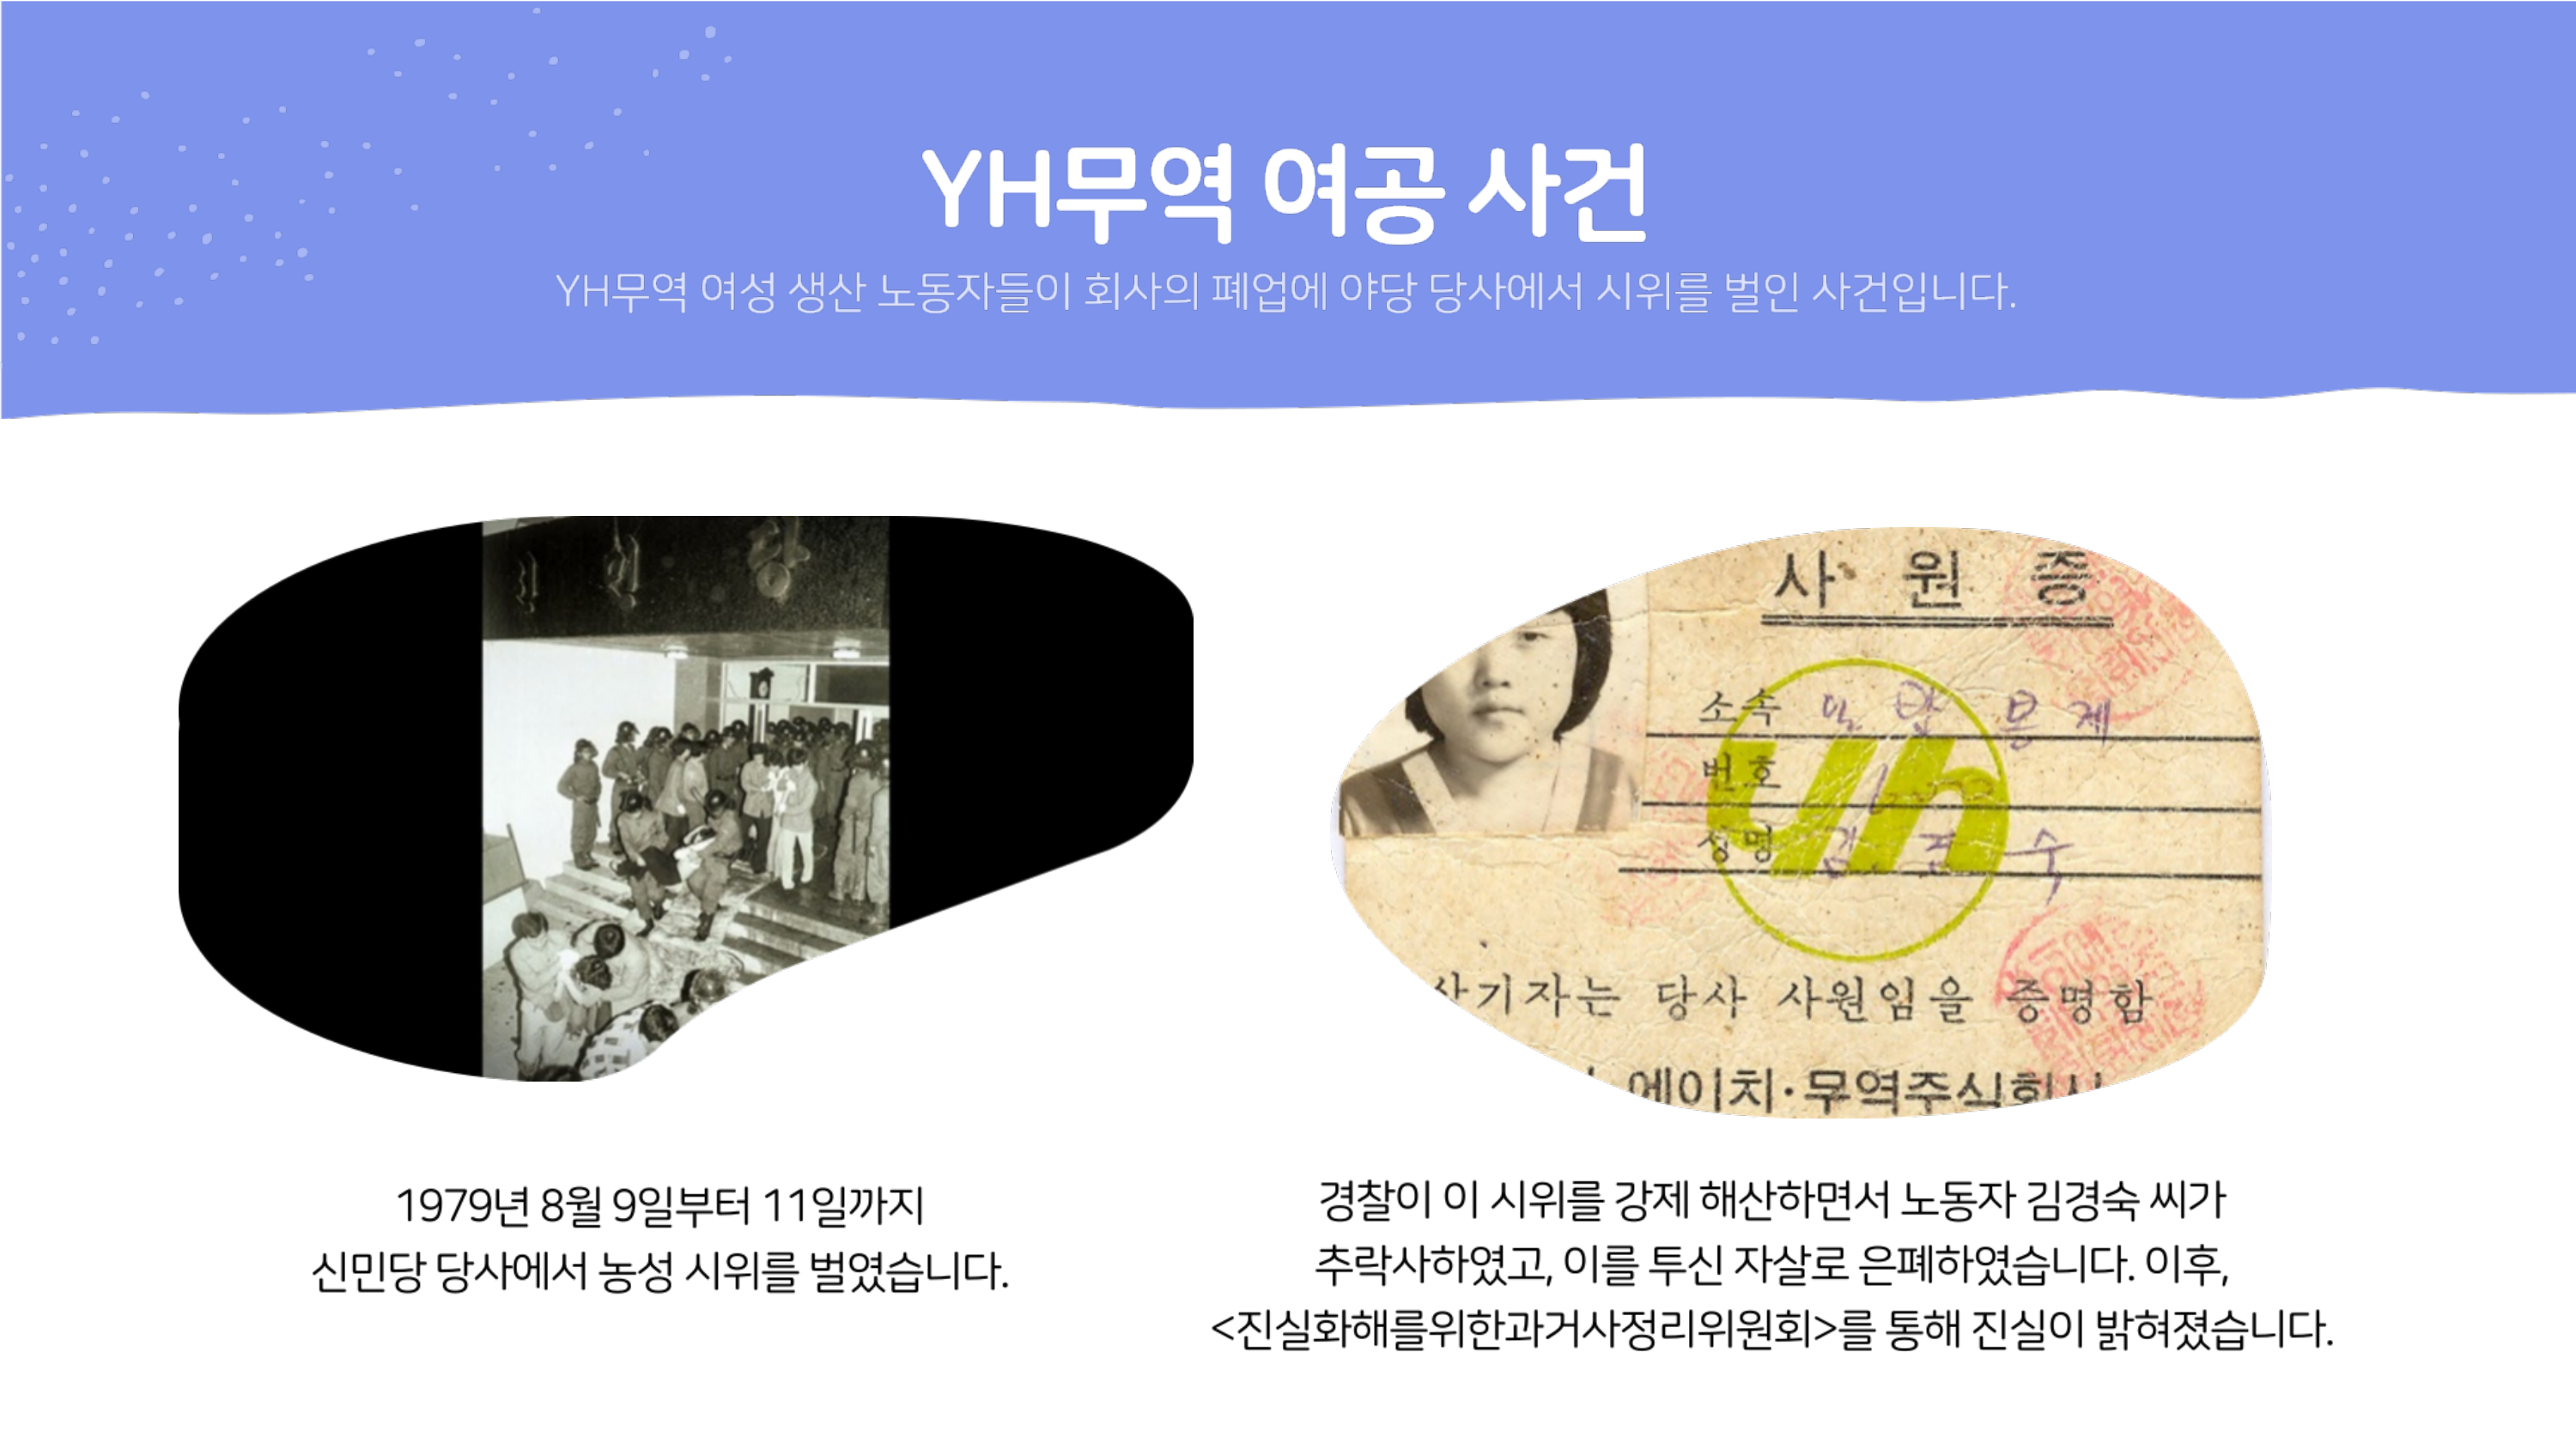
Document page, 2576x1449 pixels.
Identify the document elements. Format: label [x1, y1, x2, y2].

picture [188, 1170, 1032, 1326]
picture [1171, 1163, 2358, 1385]
text_box [0, 0, 2576, 419]
text_box [178, 516, 1194, 1082]
text_box [1330, 527, 2272, 1119]
picture [732, 104, 2040, 349]
text_box [0, 7, 732, 440]
